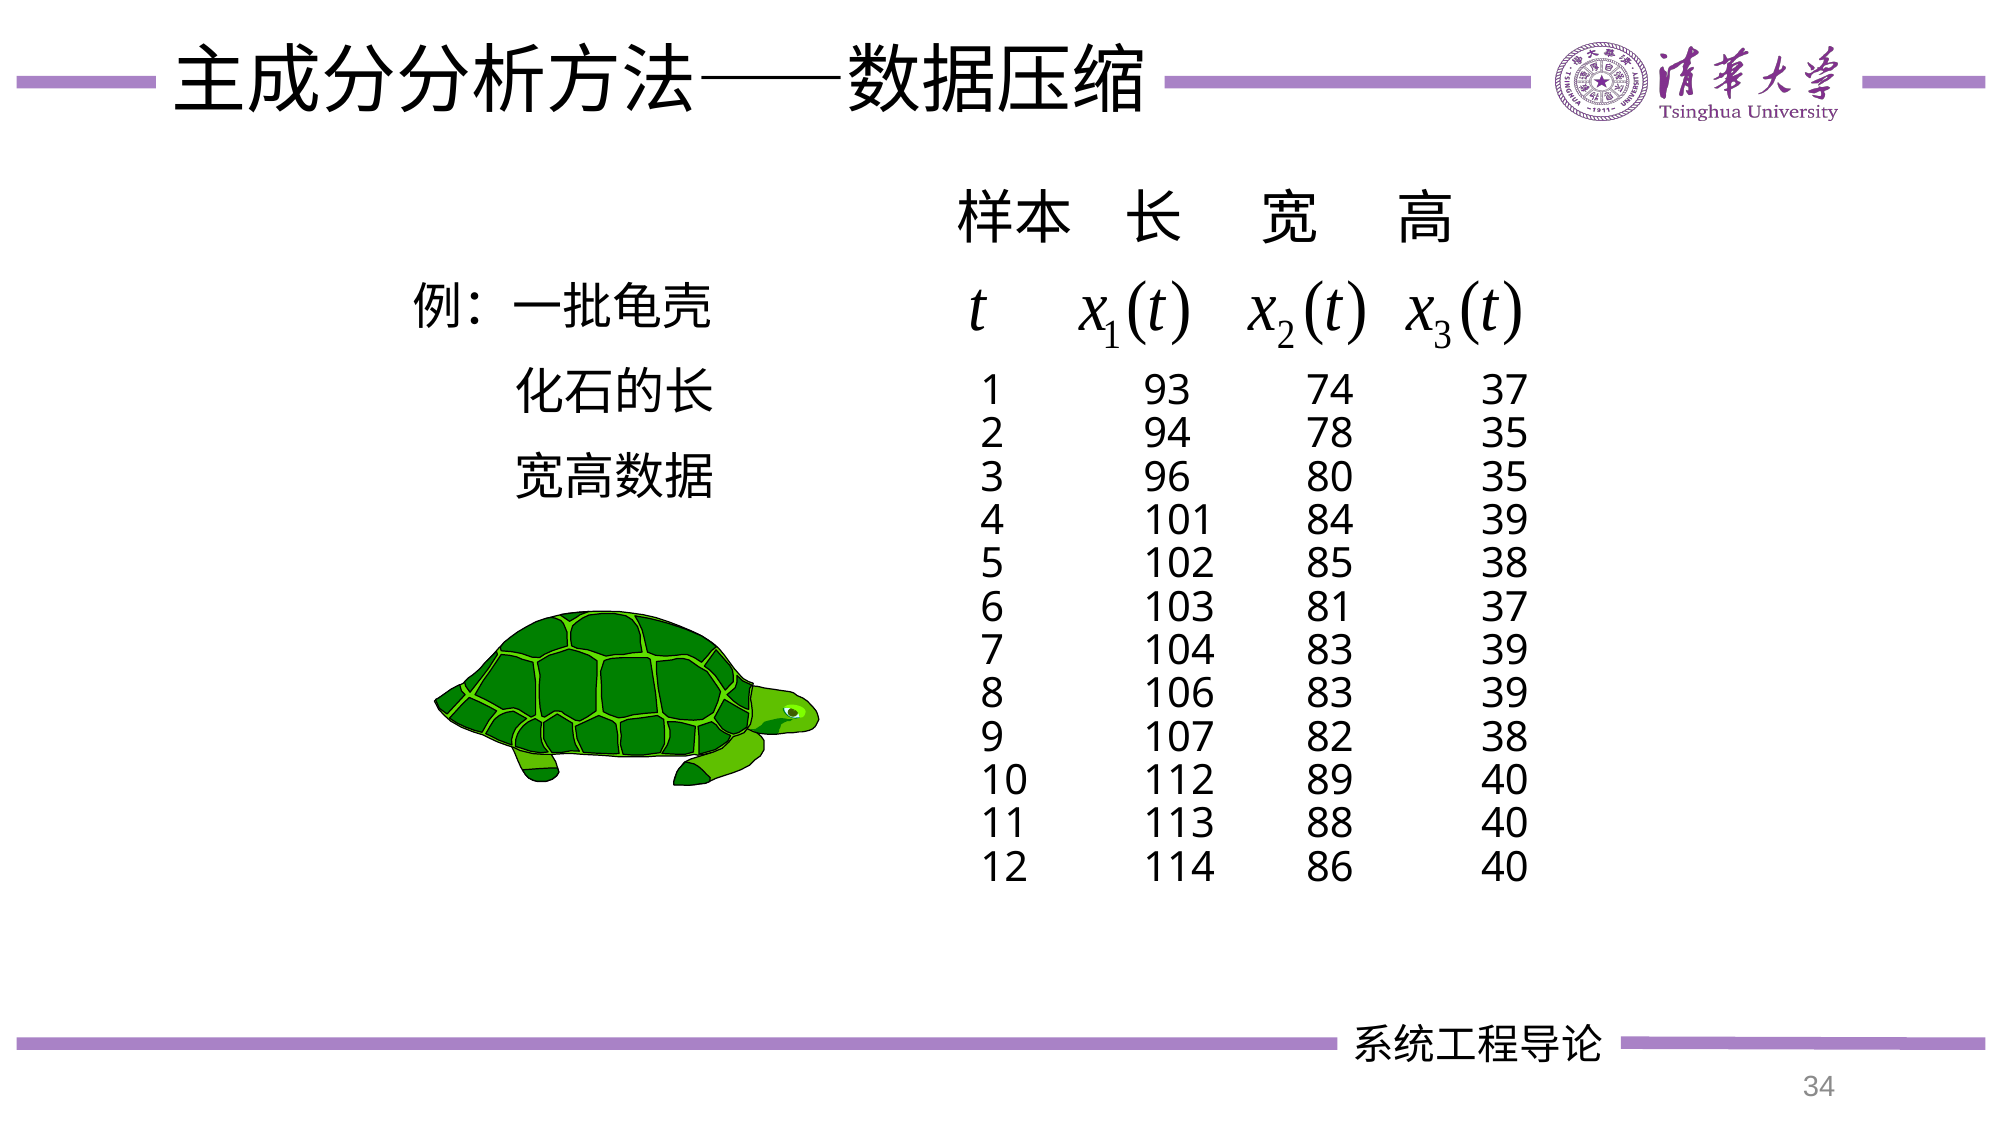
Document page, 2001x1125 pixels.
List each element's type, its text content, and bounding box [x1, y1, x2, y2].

text_box 例：一批龟壳 化石的长 宽高数据 [397, 267, 823, 513]
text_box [940, 172, 1591, 945]
title 主成分分析方法——数据压缩 [155, 0, 1165, 191]
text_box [432, 609, 821, 787]
slide_number 34 [1675, 1055, 1963, 1115]
picture [1555, 42, 1648, 121]
picture [1659, 46, 1838, 121]
